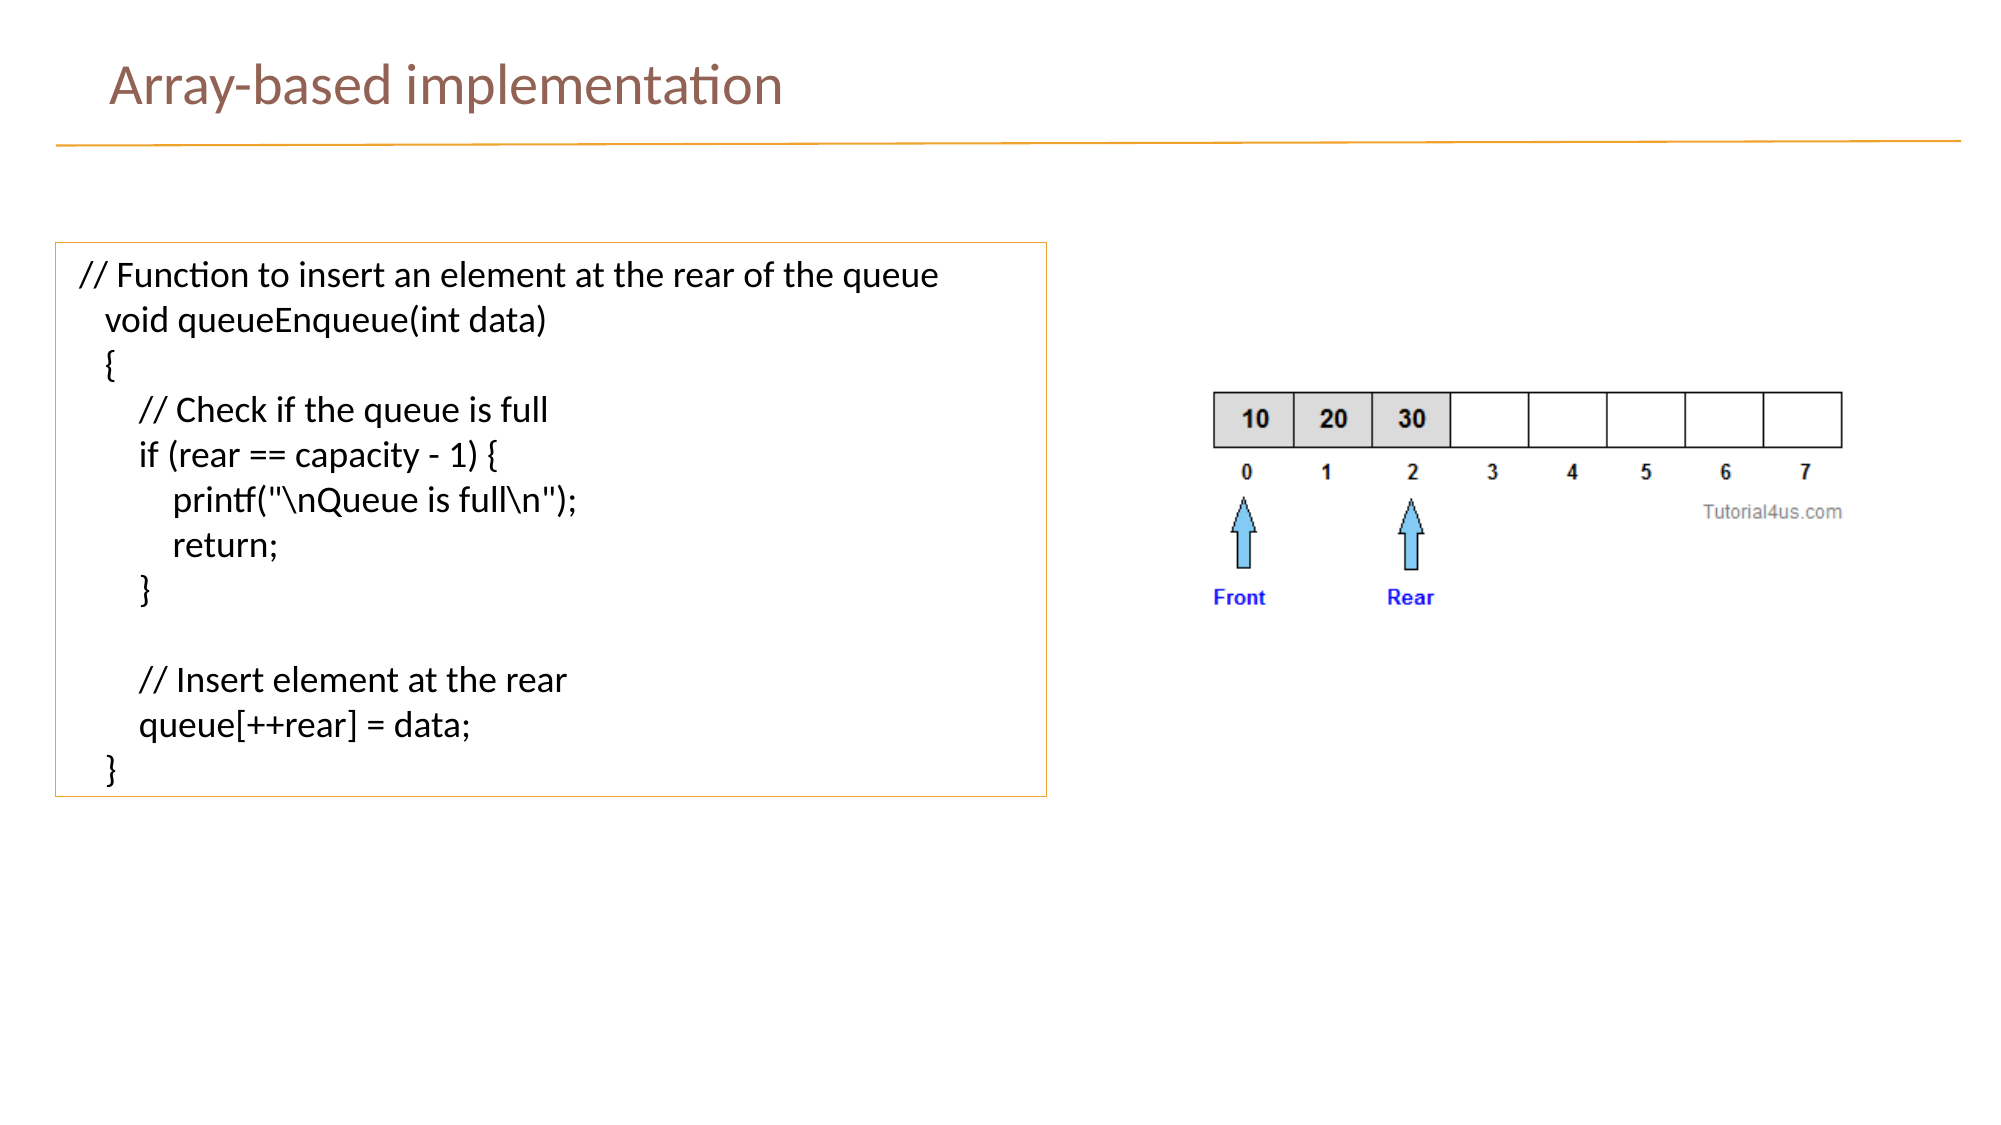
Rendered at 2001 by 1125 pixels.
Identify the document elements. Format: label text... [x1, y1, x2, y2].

text_box // Function to insert an element at the rear of the queue void queueEnqueue(int data) { // Check if the queue is full if (rear == capacity - 1) { printf("\nQueue is full\n"); return; } // Insert element at the rear queue[++rear] = data; } [55, 242, 1047, 797]
text_box Array-based implementation [94, 39, 799, 124]
picture [1165, 222, 1896, 630]
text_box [55, 140, 1962, 146]
